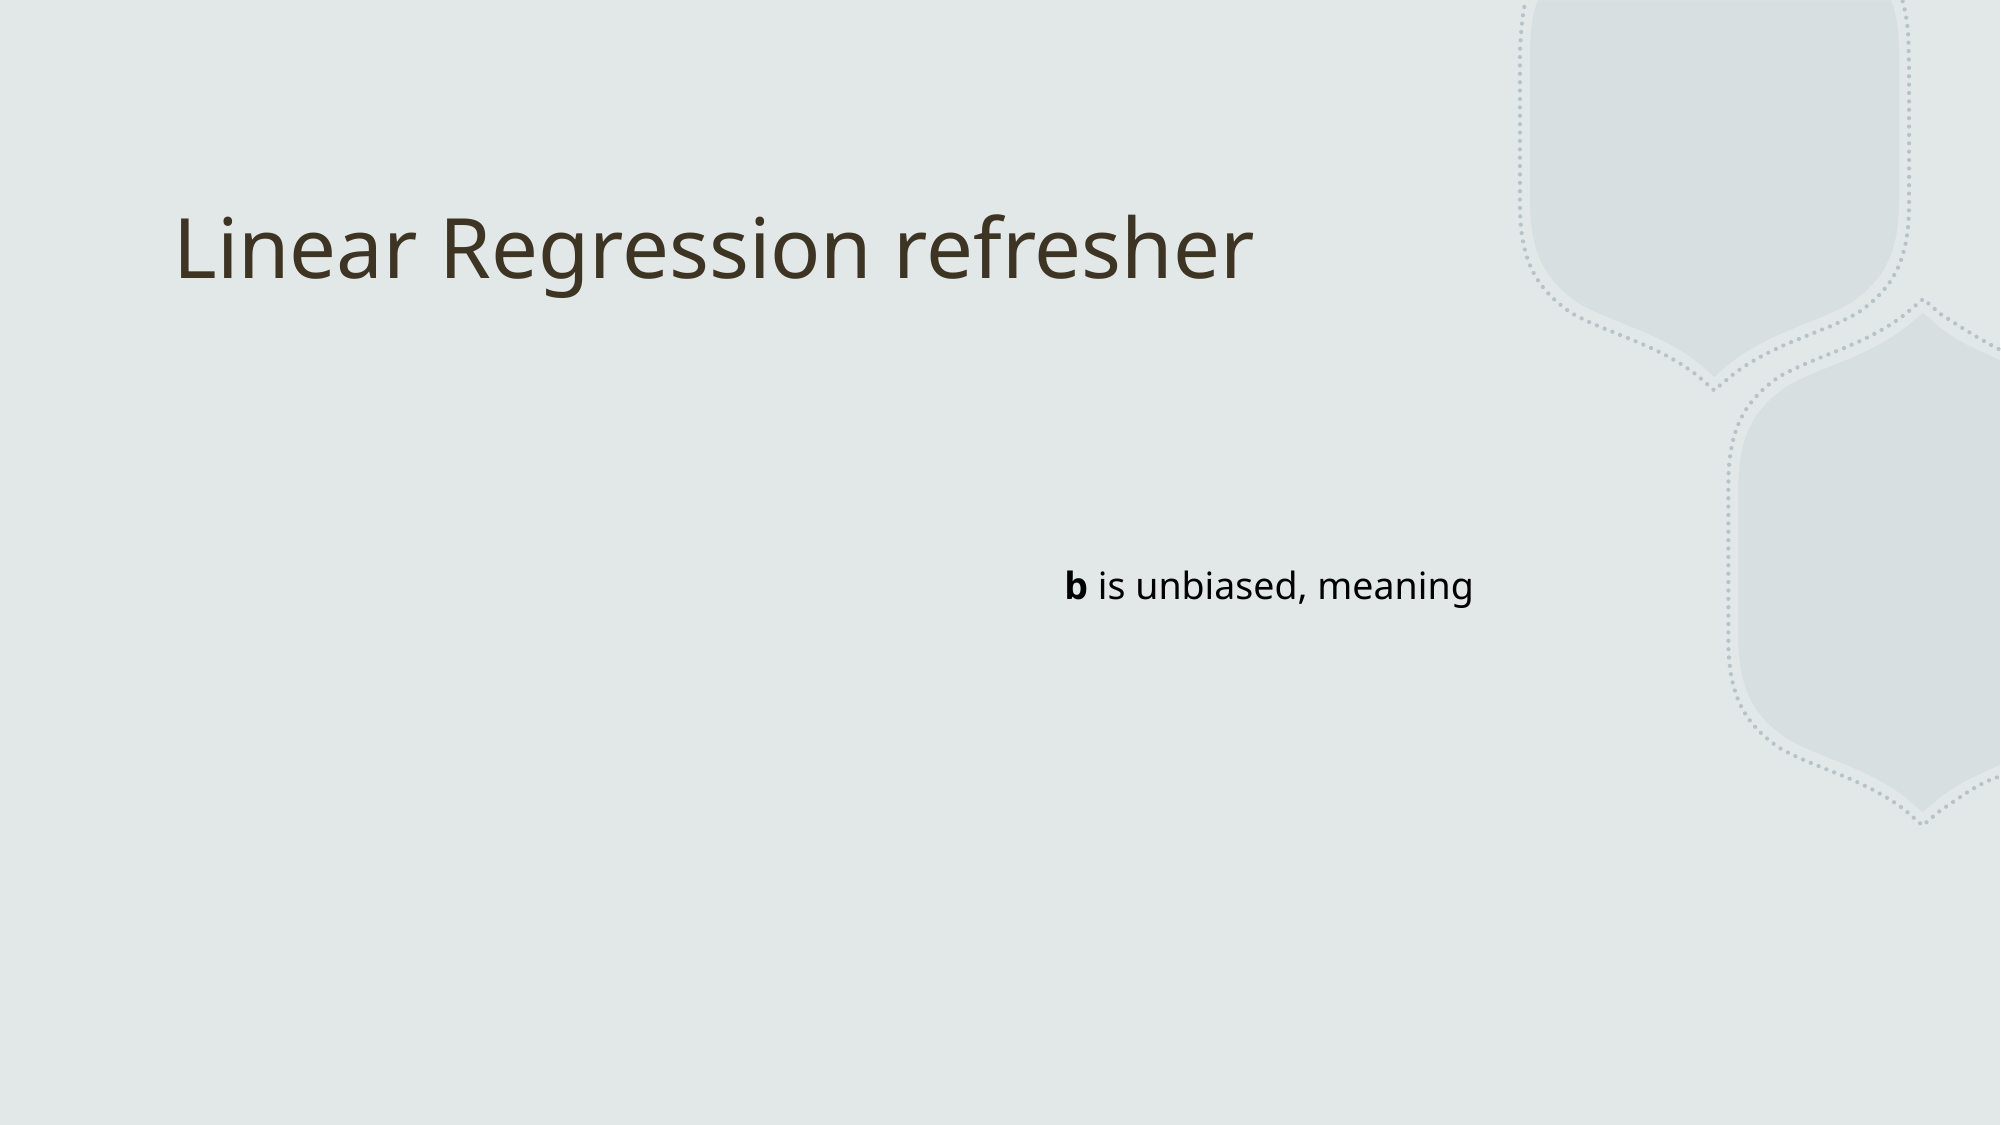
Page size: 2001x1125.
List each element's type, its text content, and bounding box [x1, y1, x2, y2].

title Linear Regression refresher [158, 157, 1648, 332]
